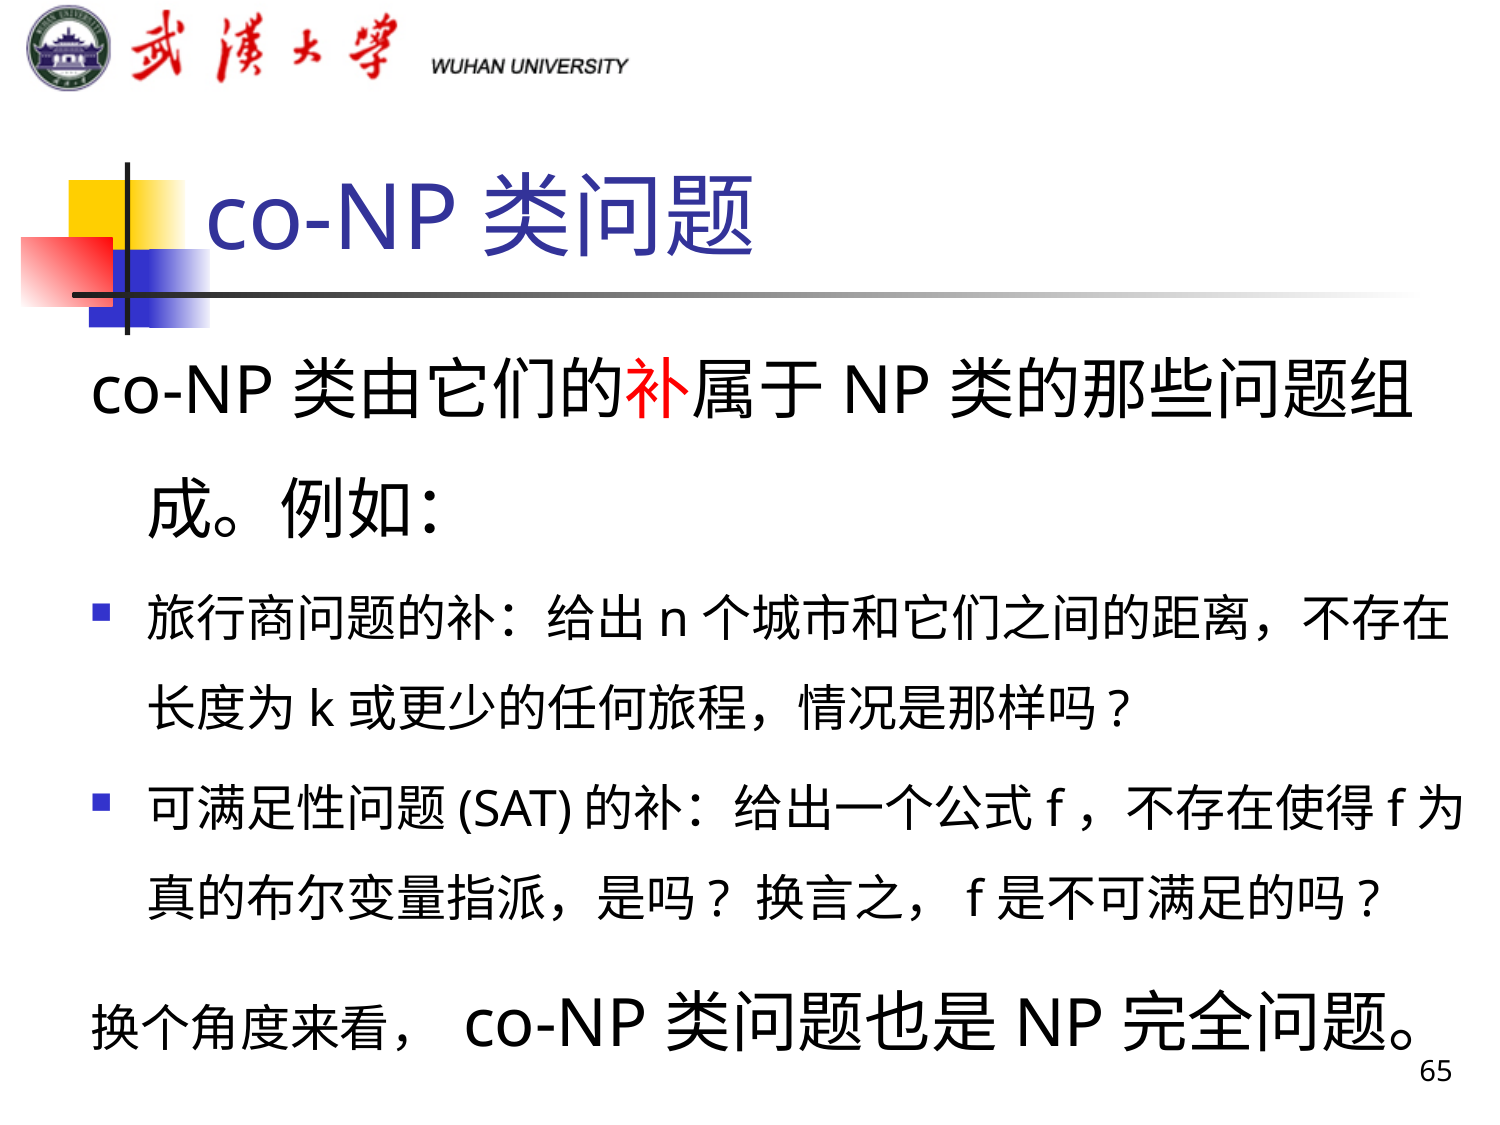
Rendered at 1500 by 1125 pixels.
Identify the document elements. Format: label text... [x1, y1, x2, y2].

title co-NP类问题 [189, 35, 1468, 275]
picture [0, 0, 643, 93]
list co-NP类由它们的补属于NP类的那些问题组成。例如： 旅行商问题的补：给出n个城市和它们之间的距离，不存在长度为k或更少的任何旅程，情况是那样吗? 可满足性问题(SAT)的补：给出一个公式f，不存在使得f为真的布尔变量指派，是吗? 换言之，f是不可满足的吗? 换个角度来看， co-NP类问题也是NP完全问题。 [75, 299, 1500, 1062]
slide_number 65 [1155, 1024, 1468, 1100]
